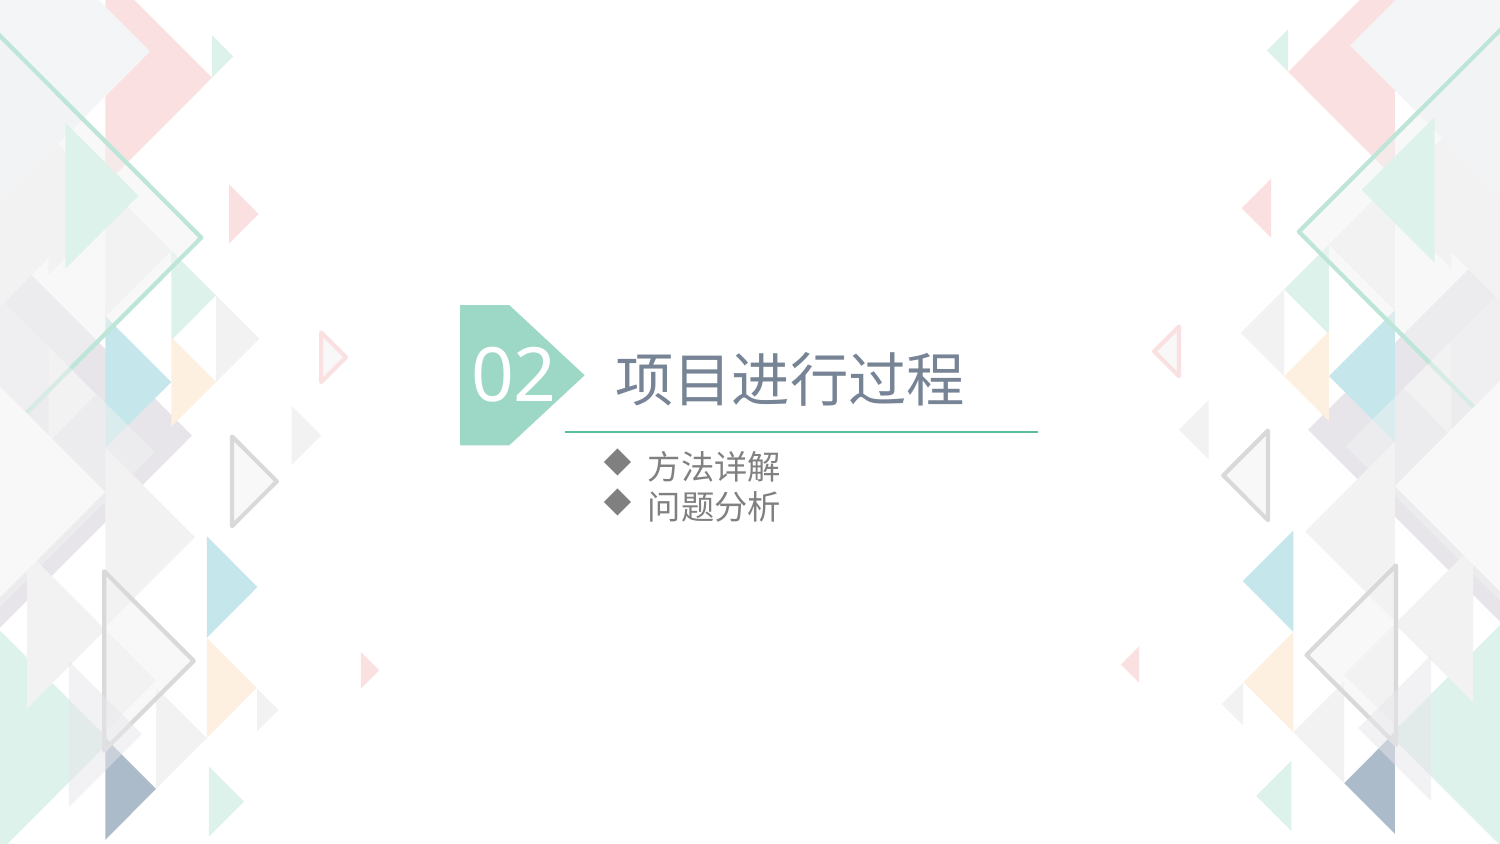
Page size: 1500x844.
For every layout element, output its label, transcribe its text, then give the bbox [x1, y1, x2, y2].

text_box 方法详解 问题分析 [586, 439, 1058, 534]
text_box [445, 304, 585, 446]
text_box 项目进行过程 [600, 336, 999, 421]
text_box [0, 0, 380, 844]
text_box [1120, 0, 1500, 844]
